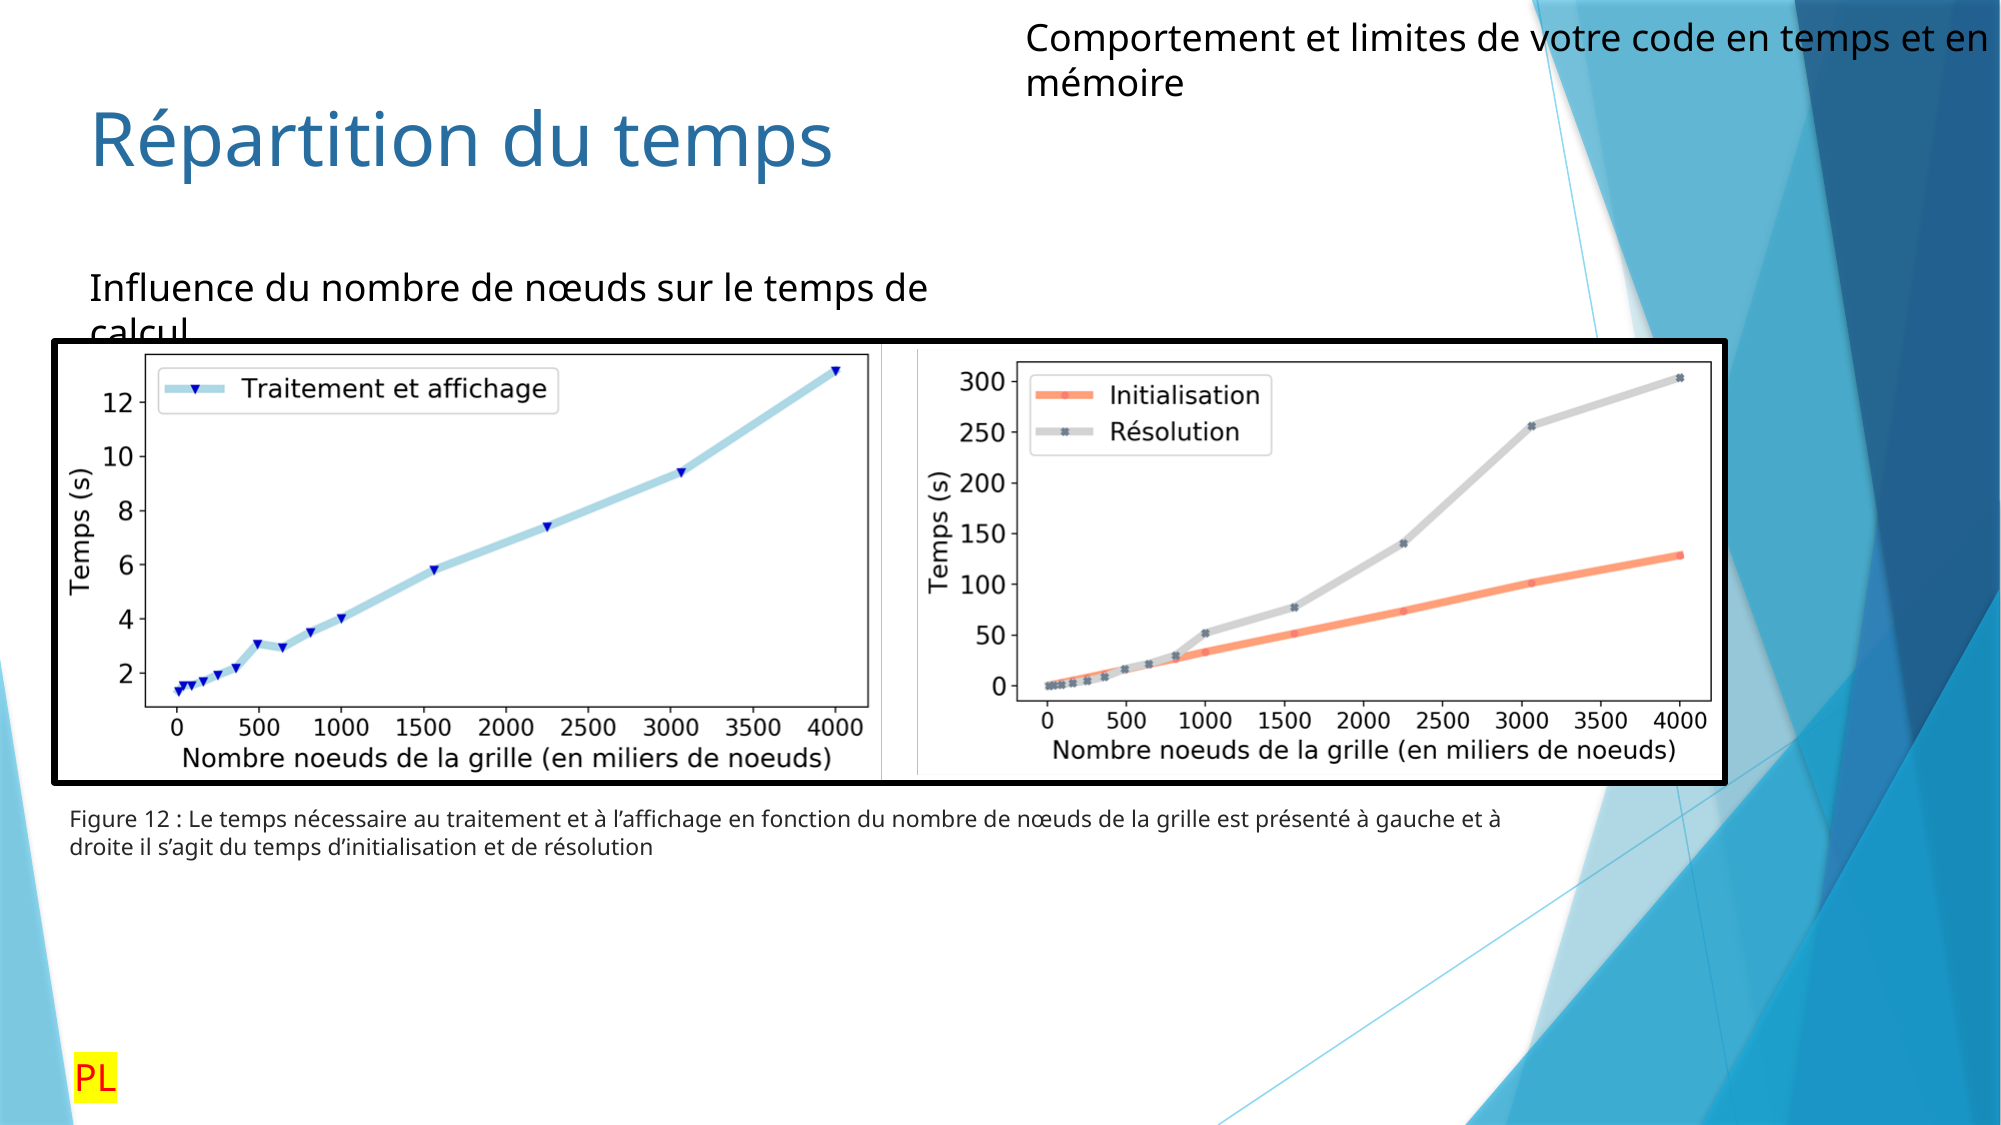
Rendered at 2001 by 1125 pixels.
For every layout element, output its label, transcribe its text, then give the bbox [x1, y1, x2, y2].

picture [57, 340, 1724, 784]
text_box Influence du nombre de nœuds sur le temps de calcul [74, 256, 1013, 339]
text_box Figure 12 : Le temps nécessaire au traitement et à l’affichage en fonction du nombre de nœuds de la grille est présenté à gauche et à droite il s’agit du temps d’initialisation et de résolution [54, 797, 1577, 868]
text_box Comportement et limites de votre code en temps et en mémoire [1010, 6, 2000, 112]
text_box Répartition du temps [74, 83, 1554, 205]
text_box PL [59, 1046, 166, 1107]
